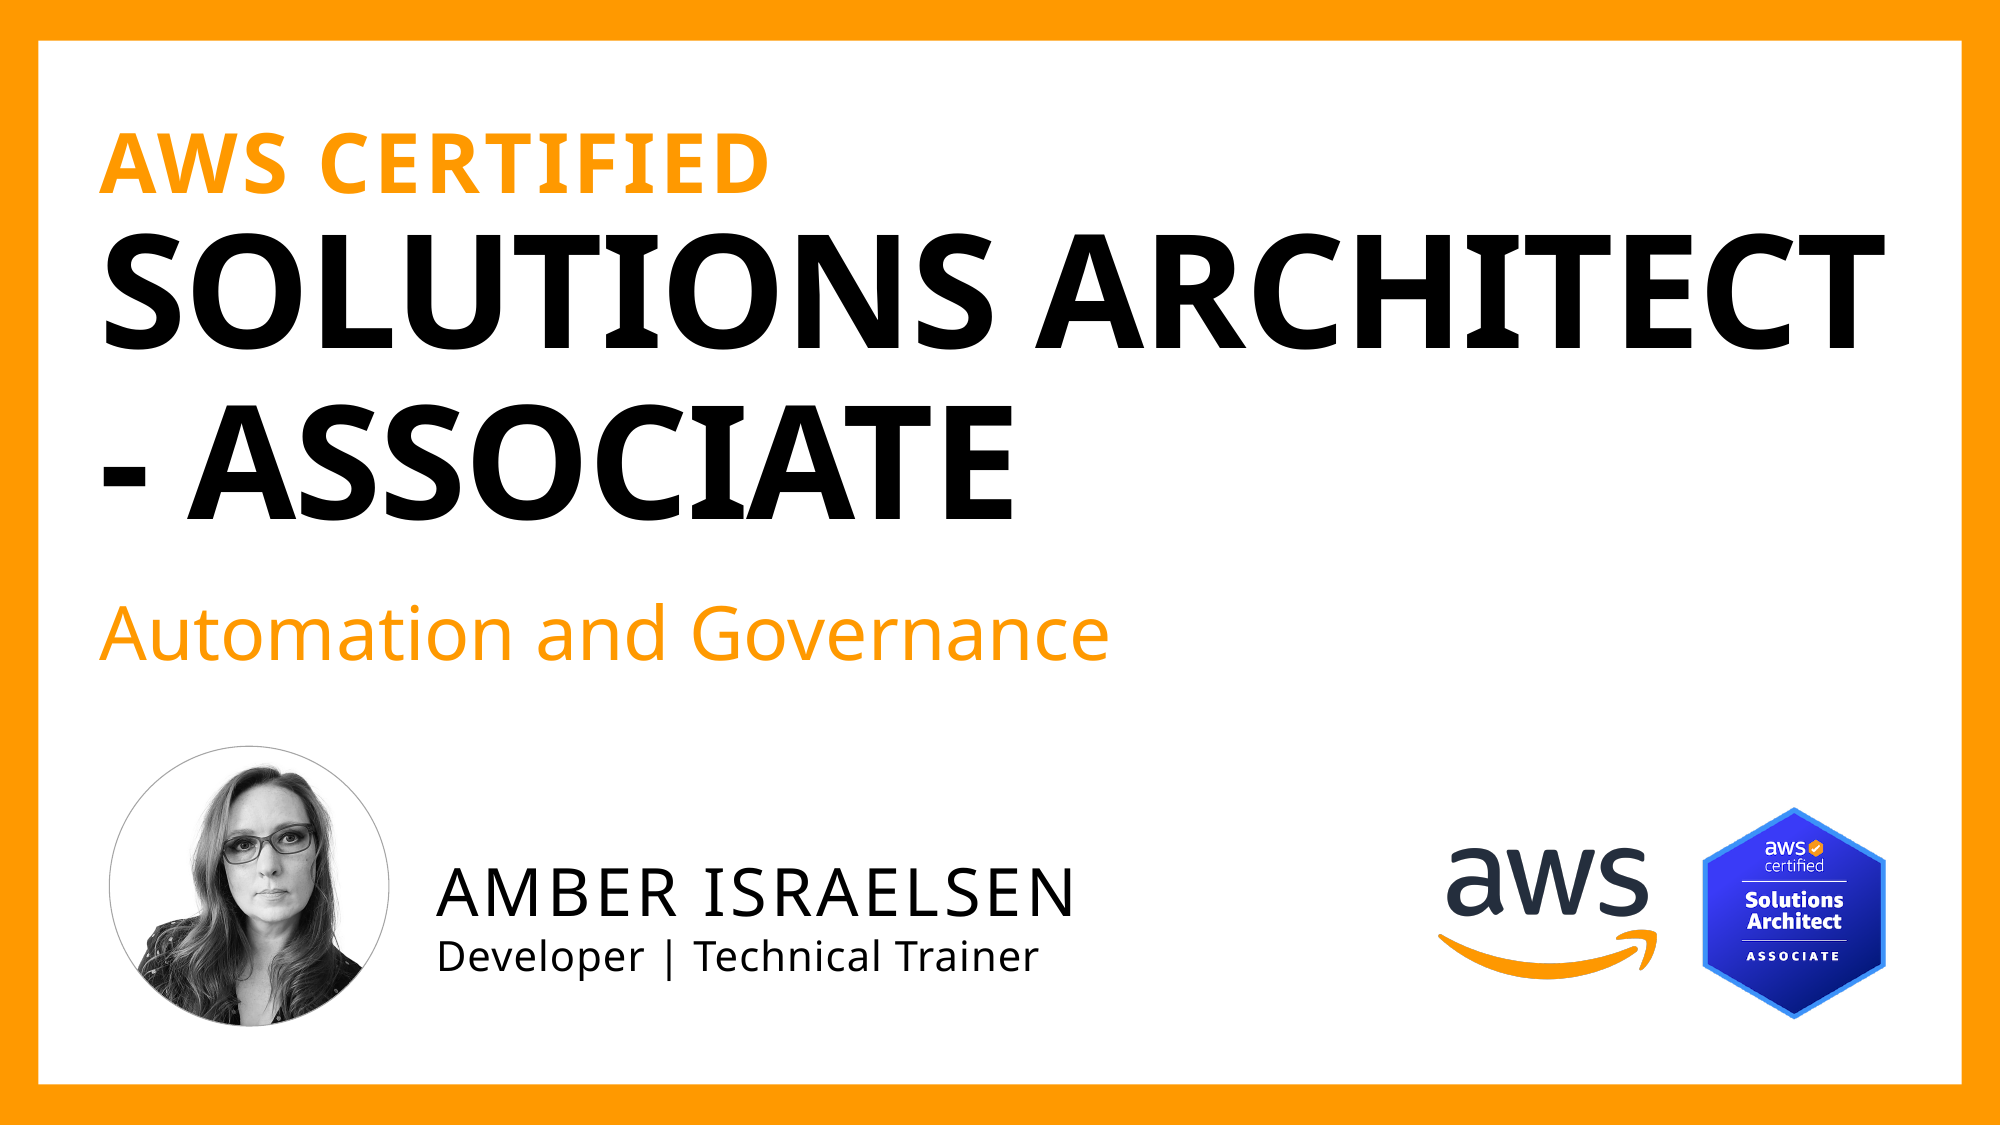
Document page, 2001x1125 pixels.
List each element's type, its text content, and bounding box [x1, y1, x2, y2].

picture [109, 746, 389, 1026]
text_box AWS CERTIFIED SOLUTIONS ARCHITECT - ASSOCIATE Automation and Governance [84, 94, 1903, 705]
picture [1437, 847, 1658, 980]
picture [1691, 804, 1903, 1022]
text_box [37, 39, 1963, 1085]
text_box AMBER ISRAELSEN Developer | Technical Trainer [421, 842, 1268, 988]
